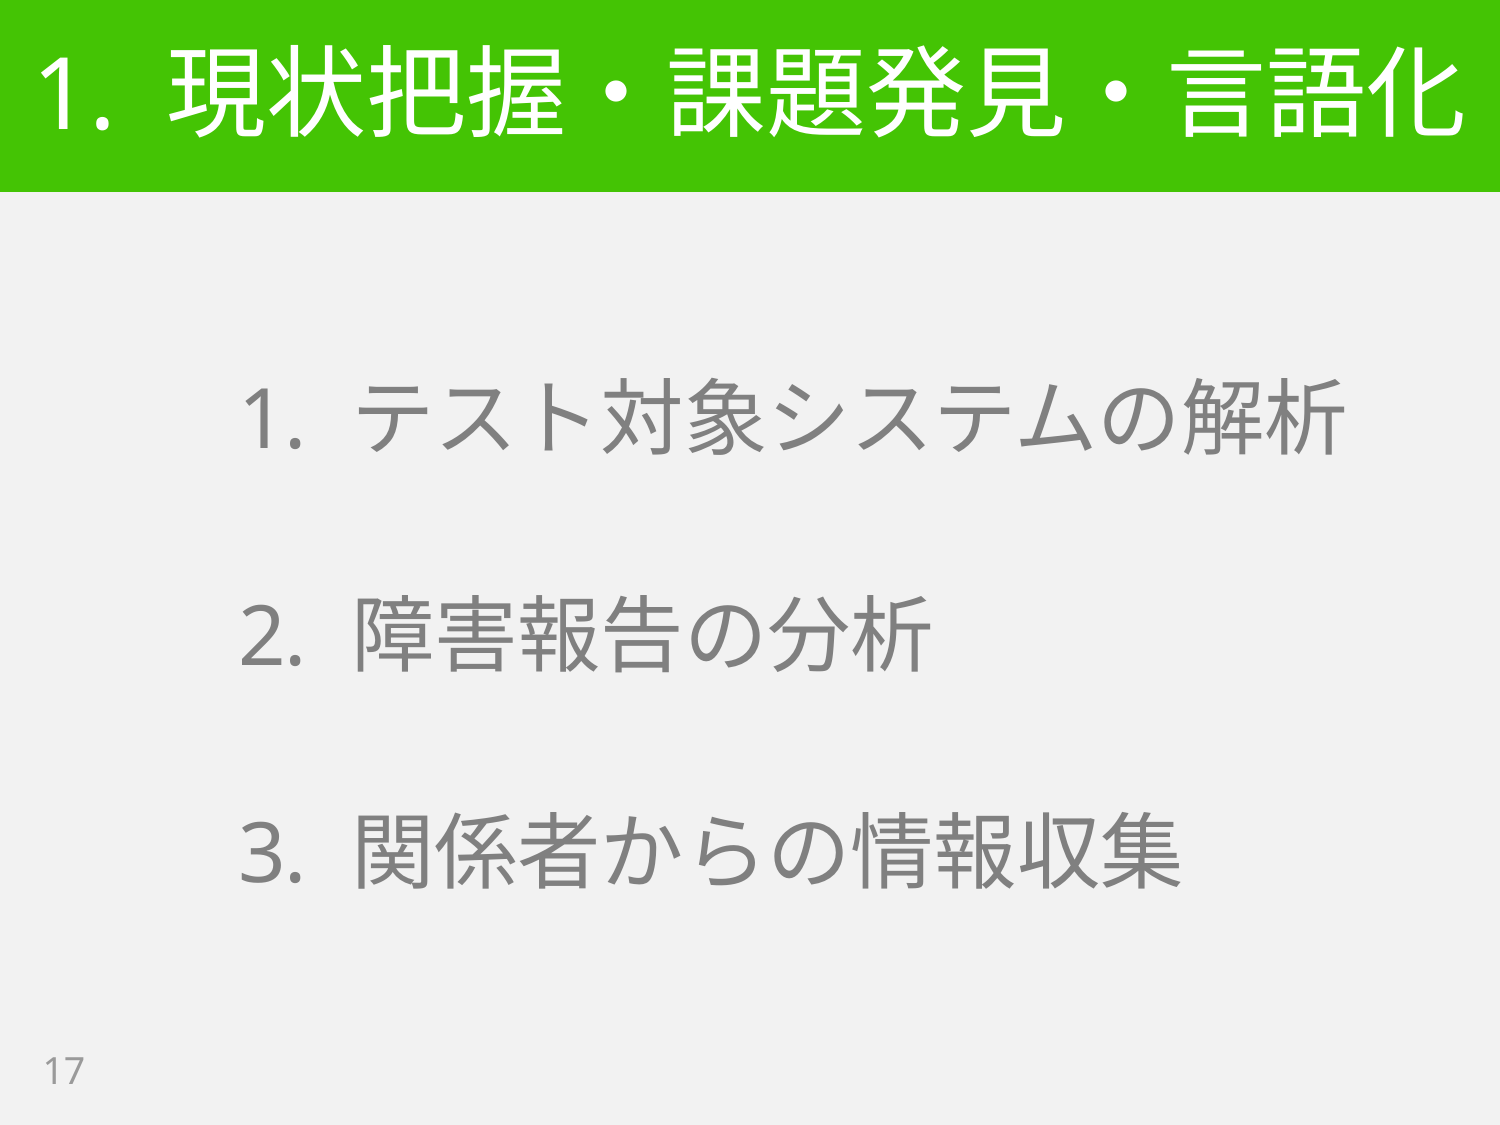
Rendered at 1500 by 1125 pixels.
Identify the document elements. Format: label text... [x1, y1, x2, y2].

title 1. 現状把握・課題発見・言語化 [0, 53, 1500, 140]
slide_number 17 [27, 1042, 146, 1102]
list テスト対象システムの解析 障害報告の分析 関係者からの情報収集 [103, 277, 1397, 1000]
